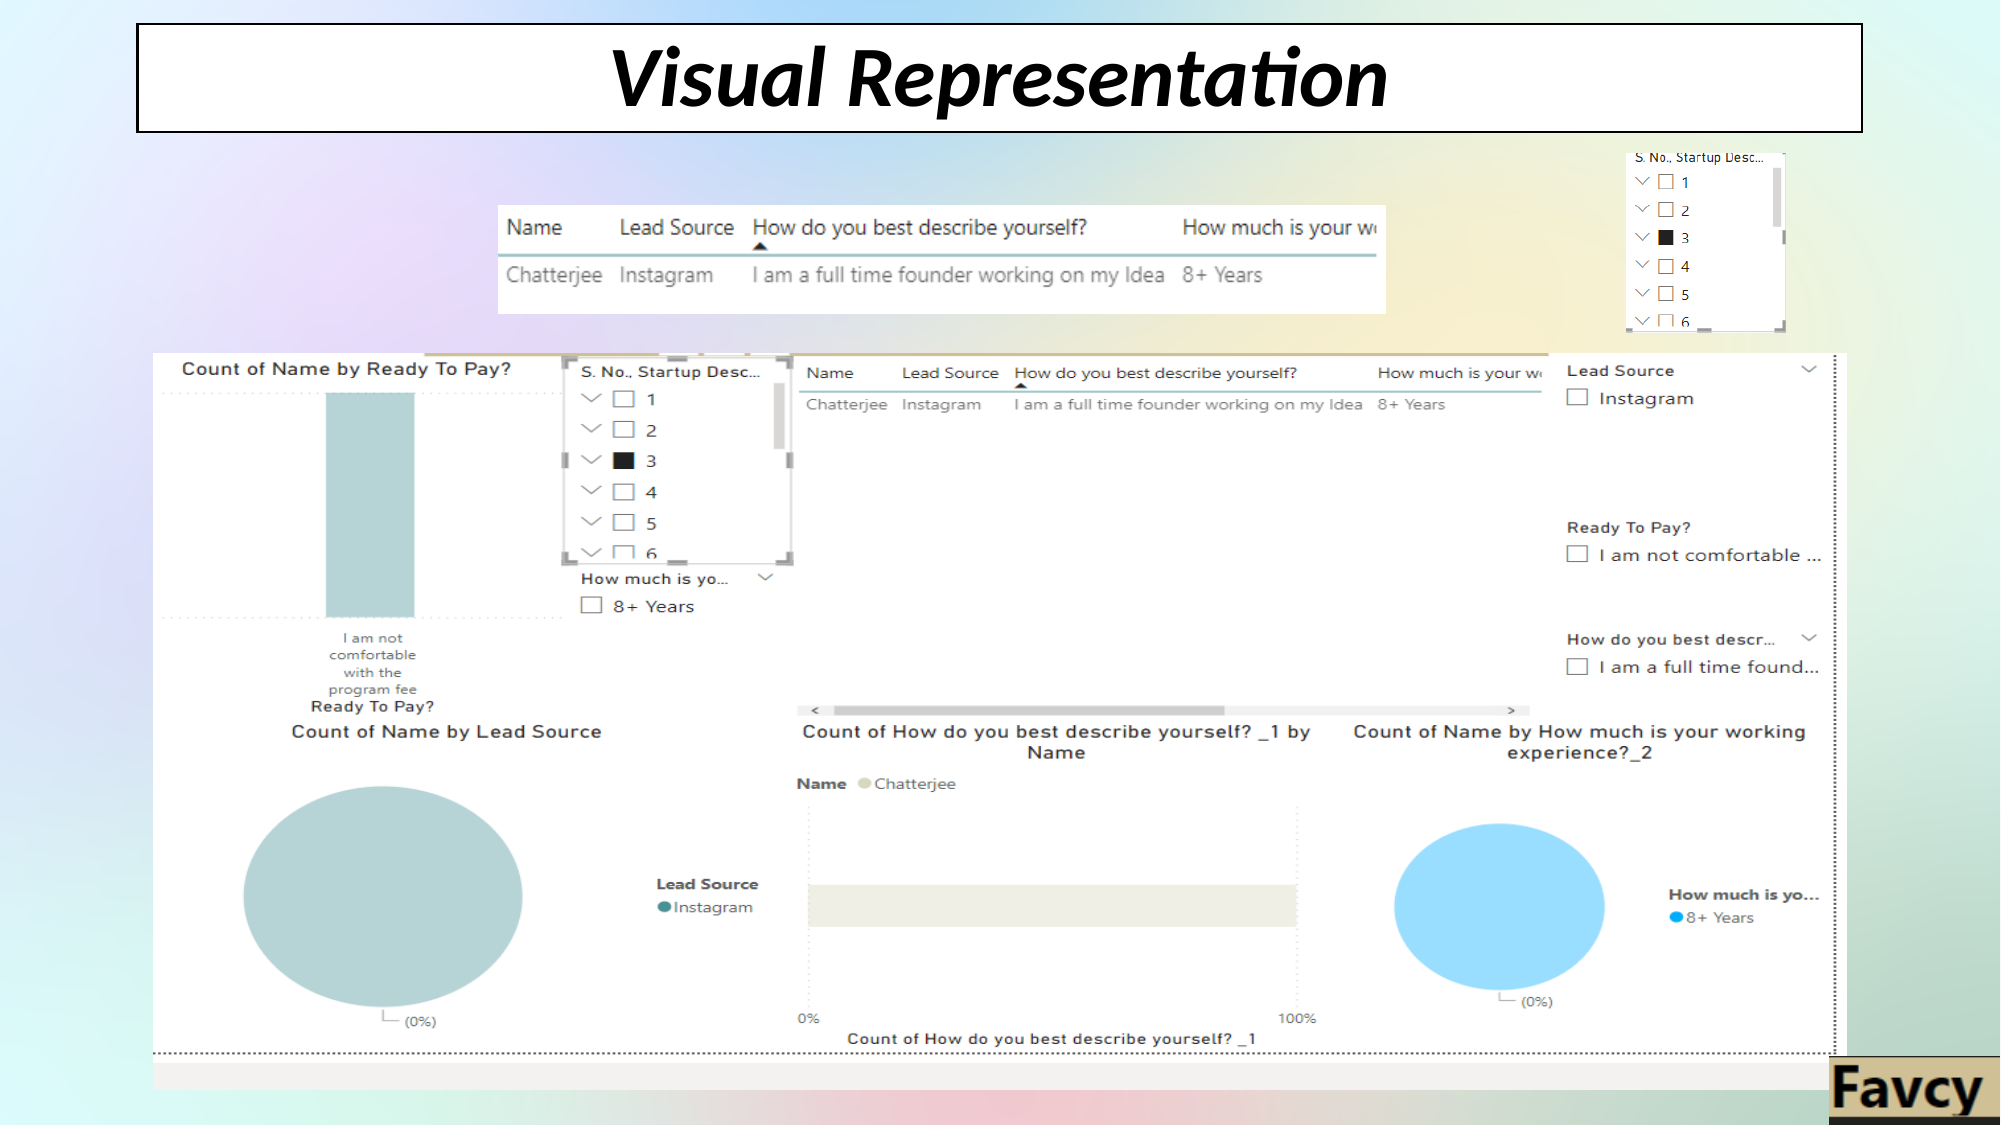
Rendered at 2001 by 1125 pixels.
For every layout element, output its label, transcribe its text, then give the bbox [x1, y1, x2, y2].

picture [0, 0, 2001, 1125]
title Visual Representation [136, 23, 1863, 133]
